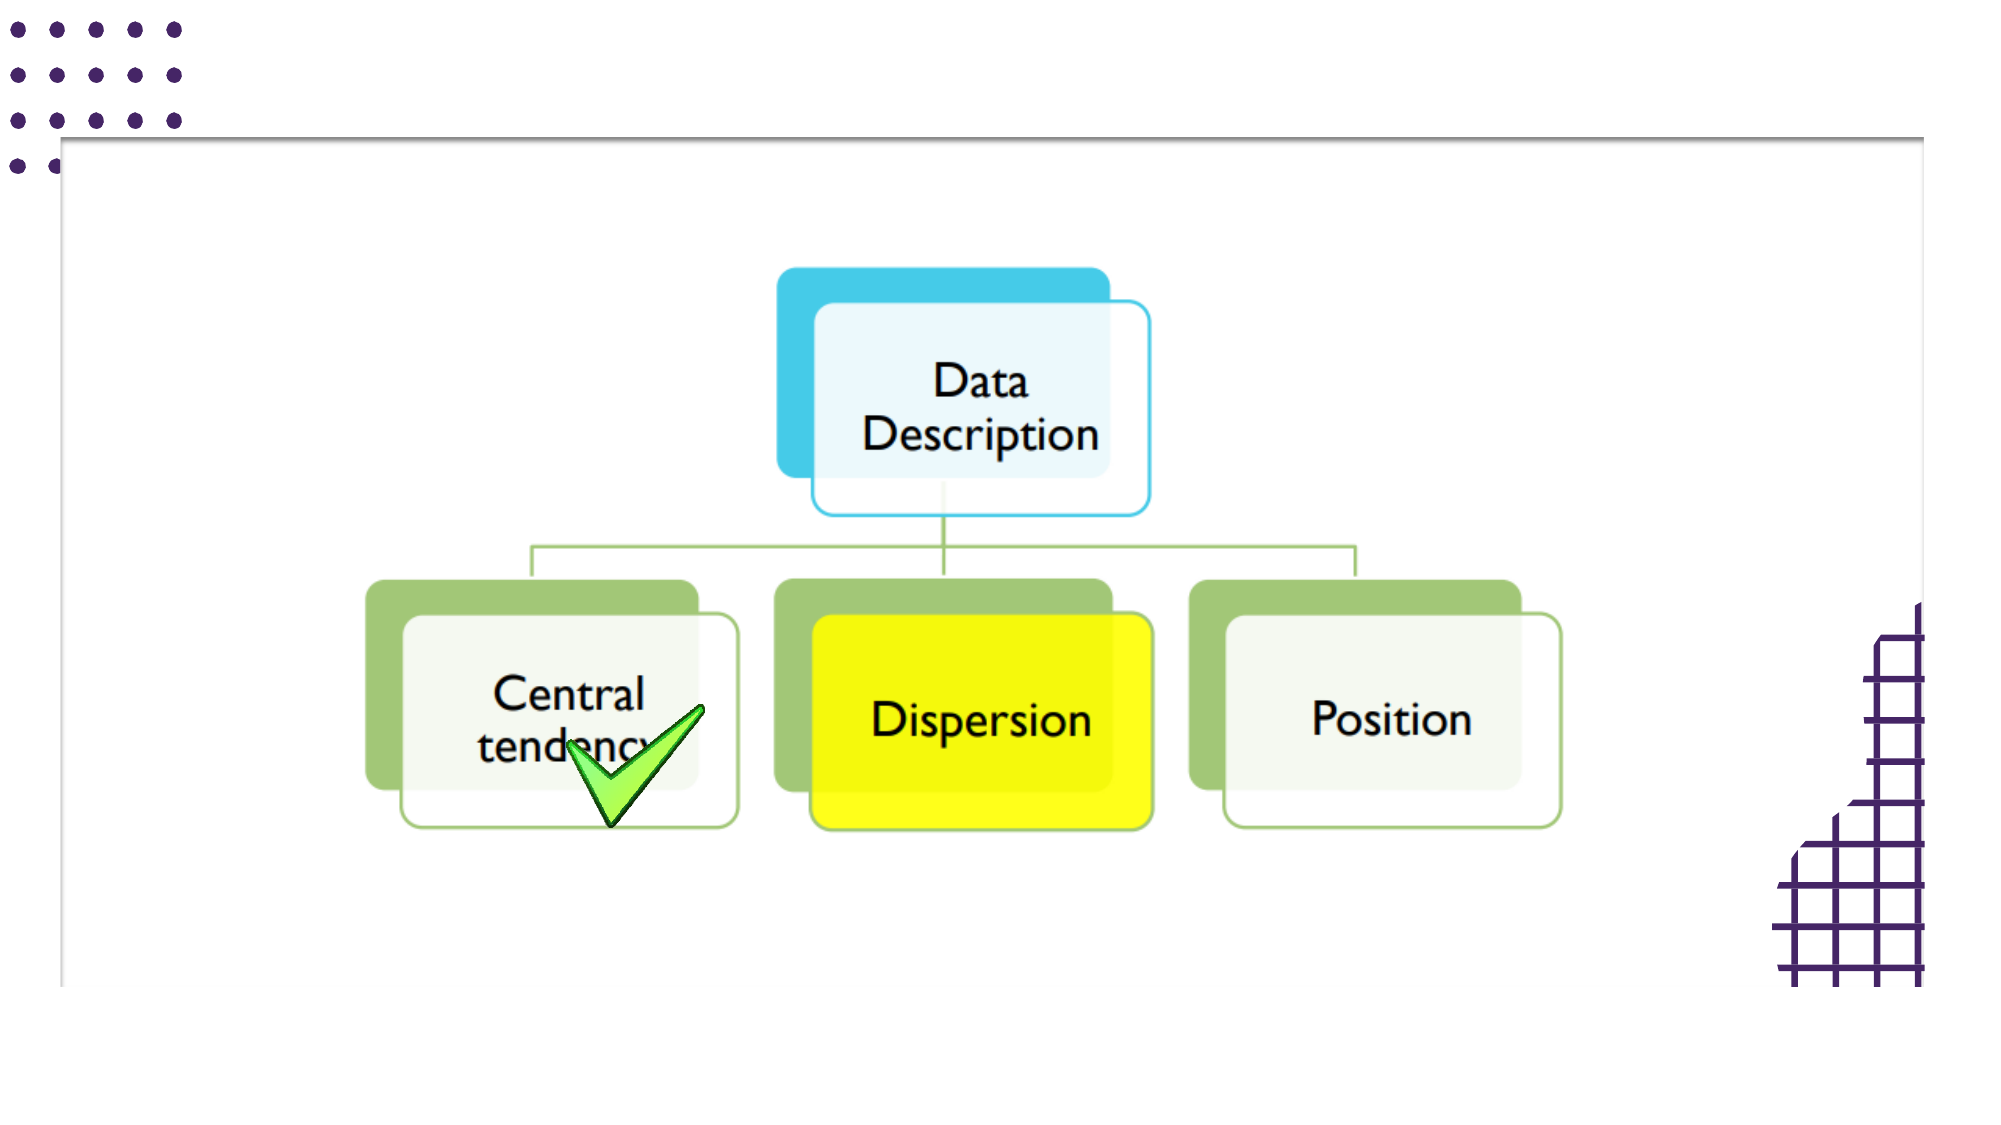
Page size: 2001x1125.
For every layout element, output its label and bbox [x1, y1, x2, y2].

picture [127, 21, 144, 38]
picture [9, 21, 26, 38]
picture [166, 21, 183, 38]
text_box [59, 137, 1925, 988]
picture [48, 158, 59, 175]
picture [48, 112, 65, 129]
picture [48, 21, 65, 38]
picture [87, 66, 104, 84]
picture [48, 66, 65, 83]
picture [166, 67, 183, 84]
picture [126, 112, 143, 129]
picture [9, 112, 26, 129]
picture [126, 66, 143, 84]
picture [88, 21, 104, 38]
picture [87, 112, 104, 129]
picture [9, 158, 26, 175]
picture [9, 66, 26, 83]
picture [166, 112, 183, 129]
